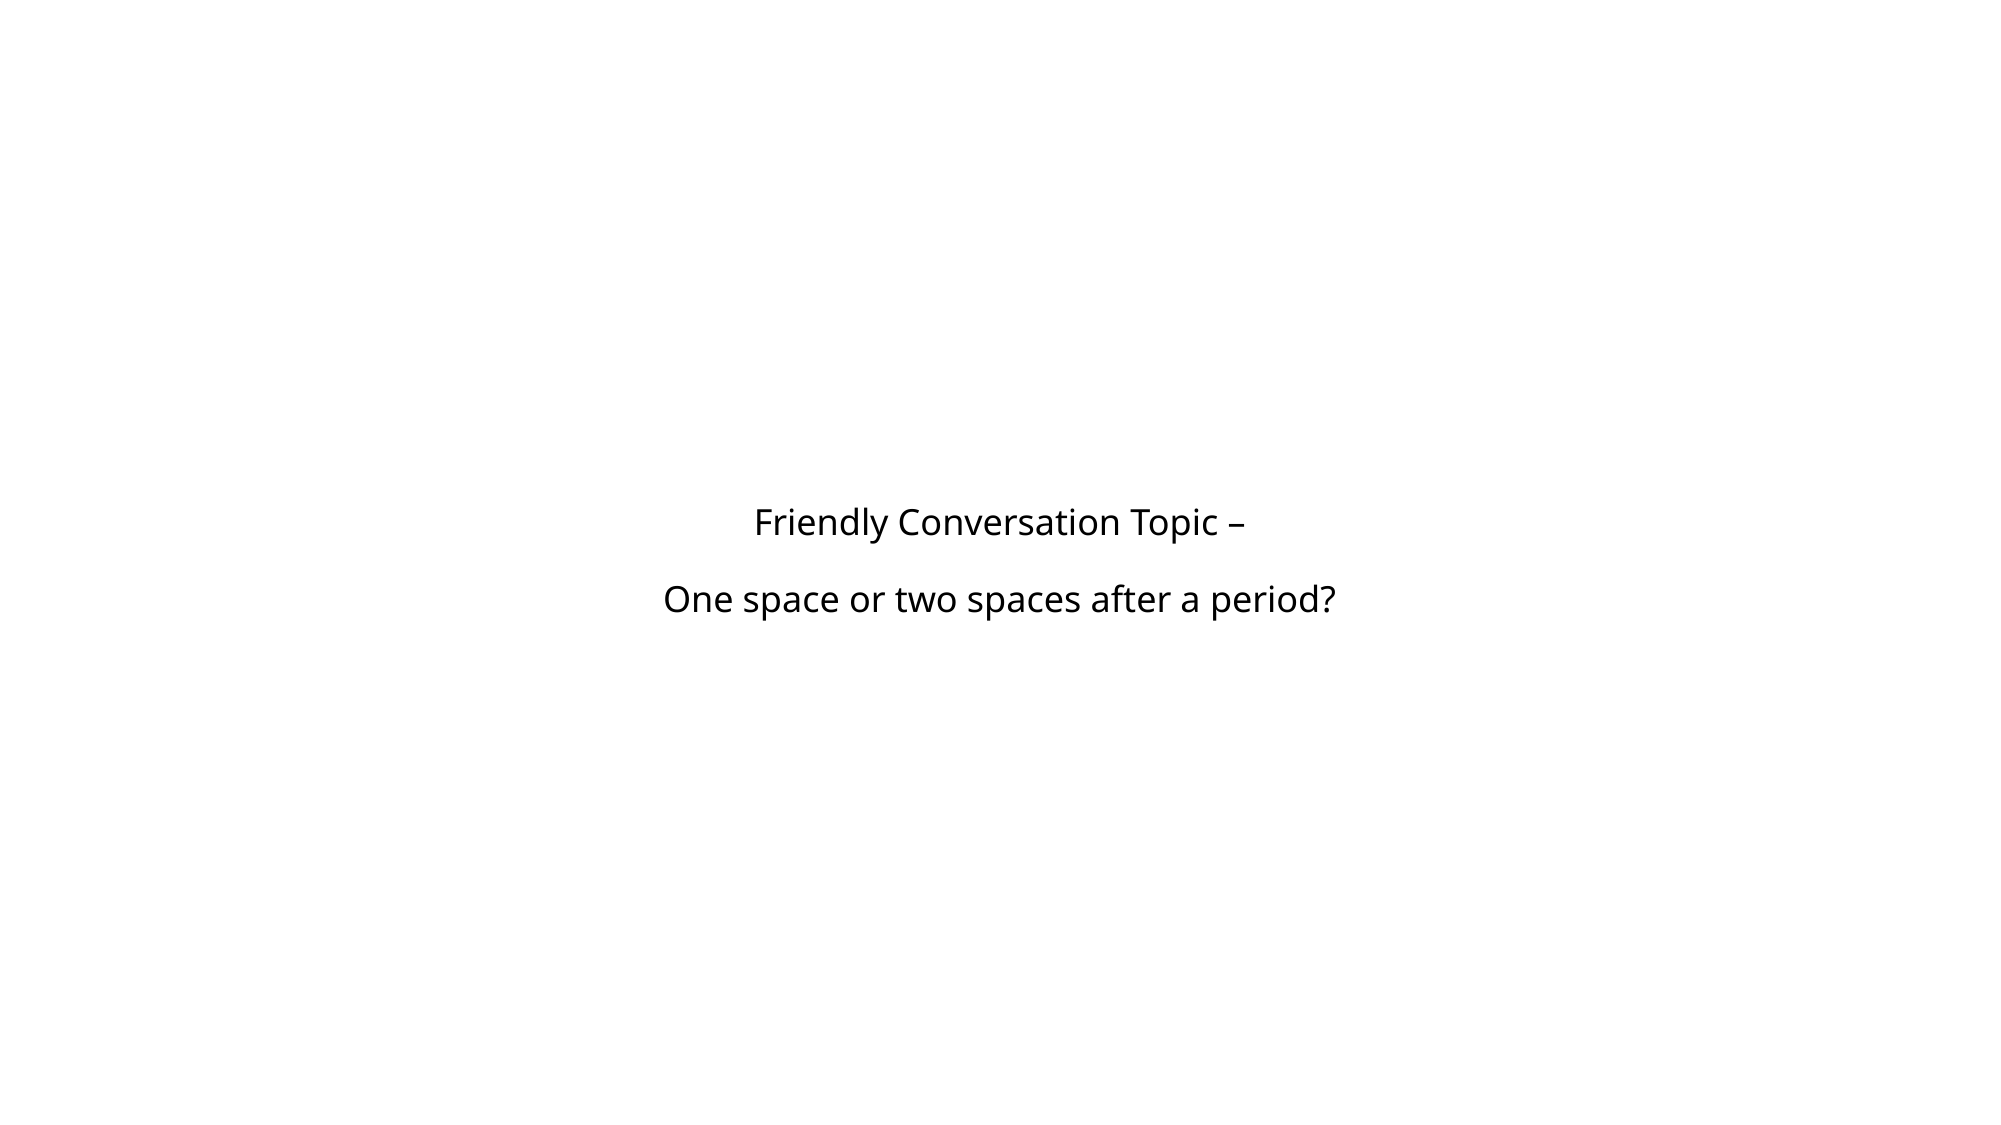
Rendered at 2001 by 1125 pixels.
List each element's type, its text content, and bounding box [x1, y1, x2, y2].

title Friendly Conversation Topic – One space or two spaces after a period? [249, 496, 1750, 629]
